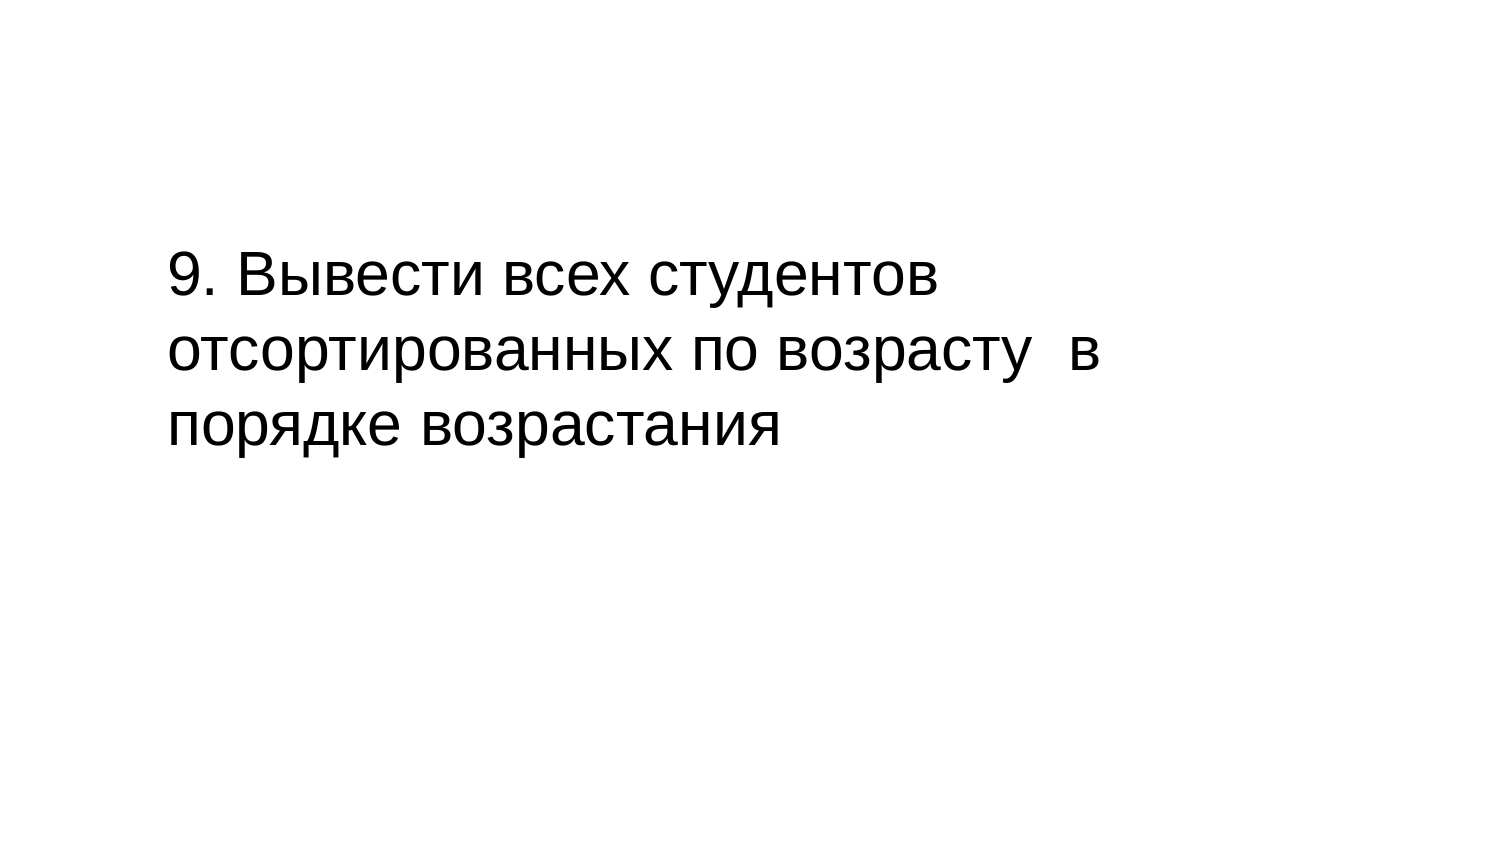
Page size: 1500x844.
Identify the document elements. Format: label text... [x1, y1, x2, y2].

text_box 9. Вывести всех студентов отсортированных по возрасту в порядке возрастания [77, 136, 1349, 629]
